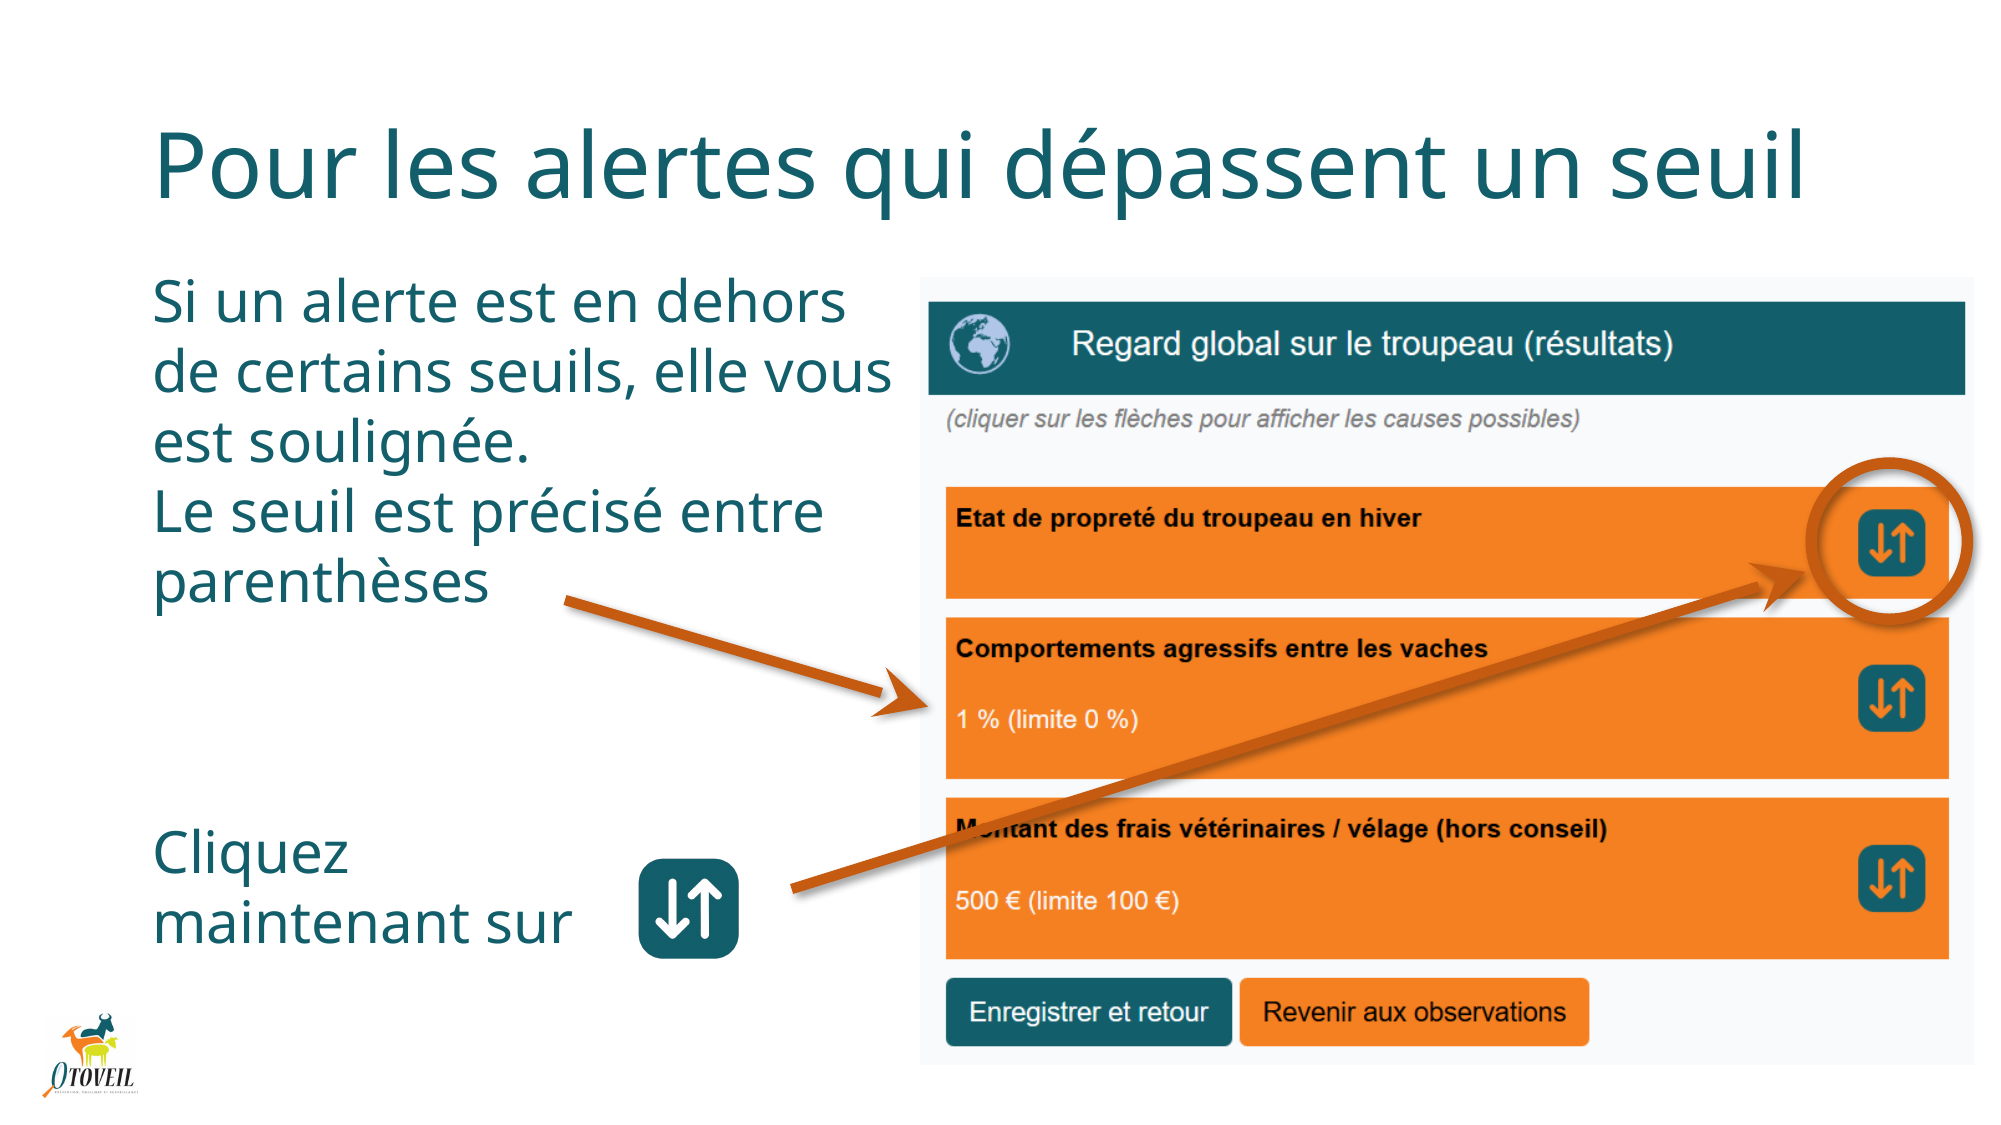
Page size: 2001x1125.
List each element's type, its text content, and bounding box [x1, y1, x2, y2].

text_box Cliquez maintenant sur [137, 807, 659, 963]
picture [42, 1013, 138, 1098]
text_box Si un alerte est en dehors de certains seuils, elle vous est soulignée. Le seuil est précisé entre parenthèses [137, 256, 928, 622]
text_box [791, 571, 1806, 890]
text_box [564, 599, 791, 707]
title Pour les alertes qui dépassent un seuil [137, 59, 1863, 277]
picture [633, 853, 744, 964]
picture [920, 277, 1974, 1066]
